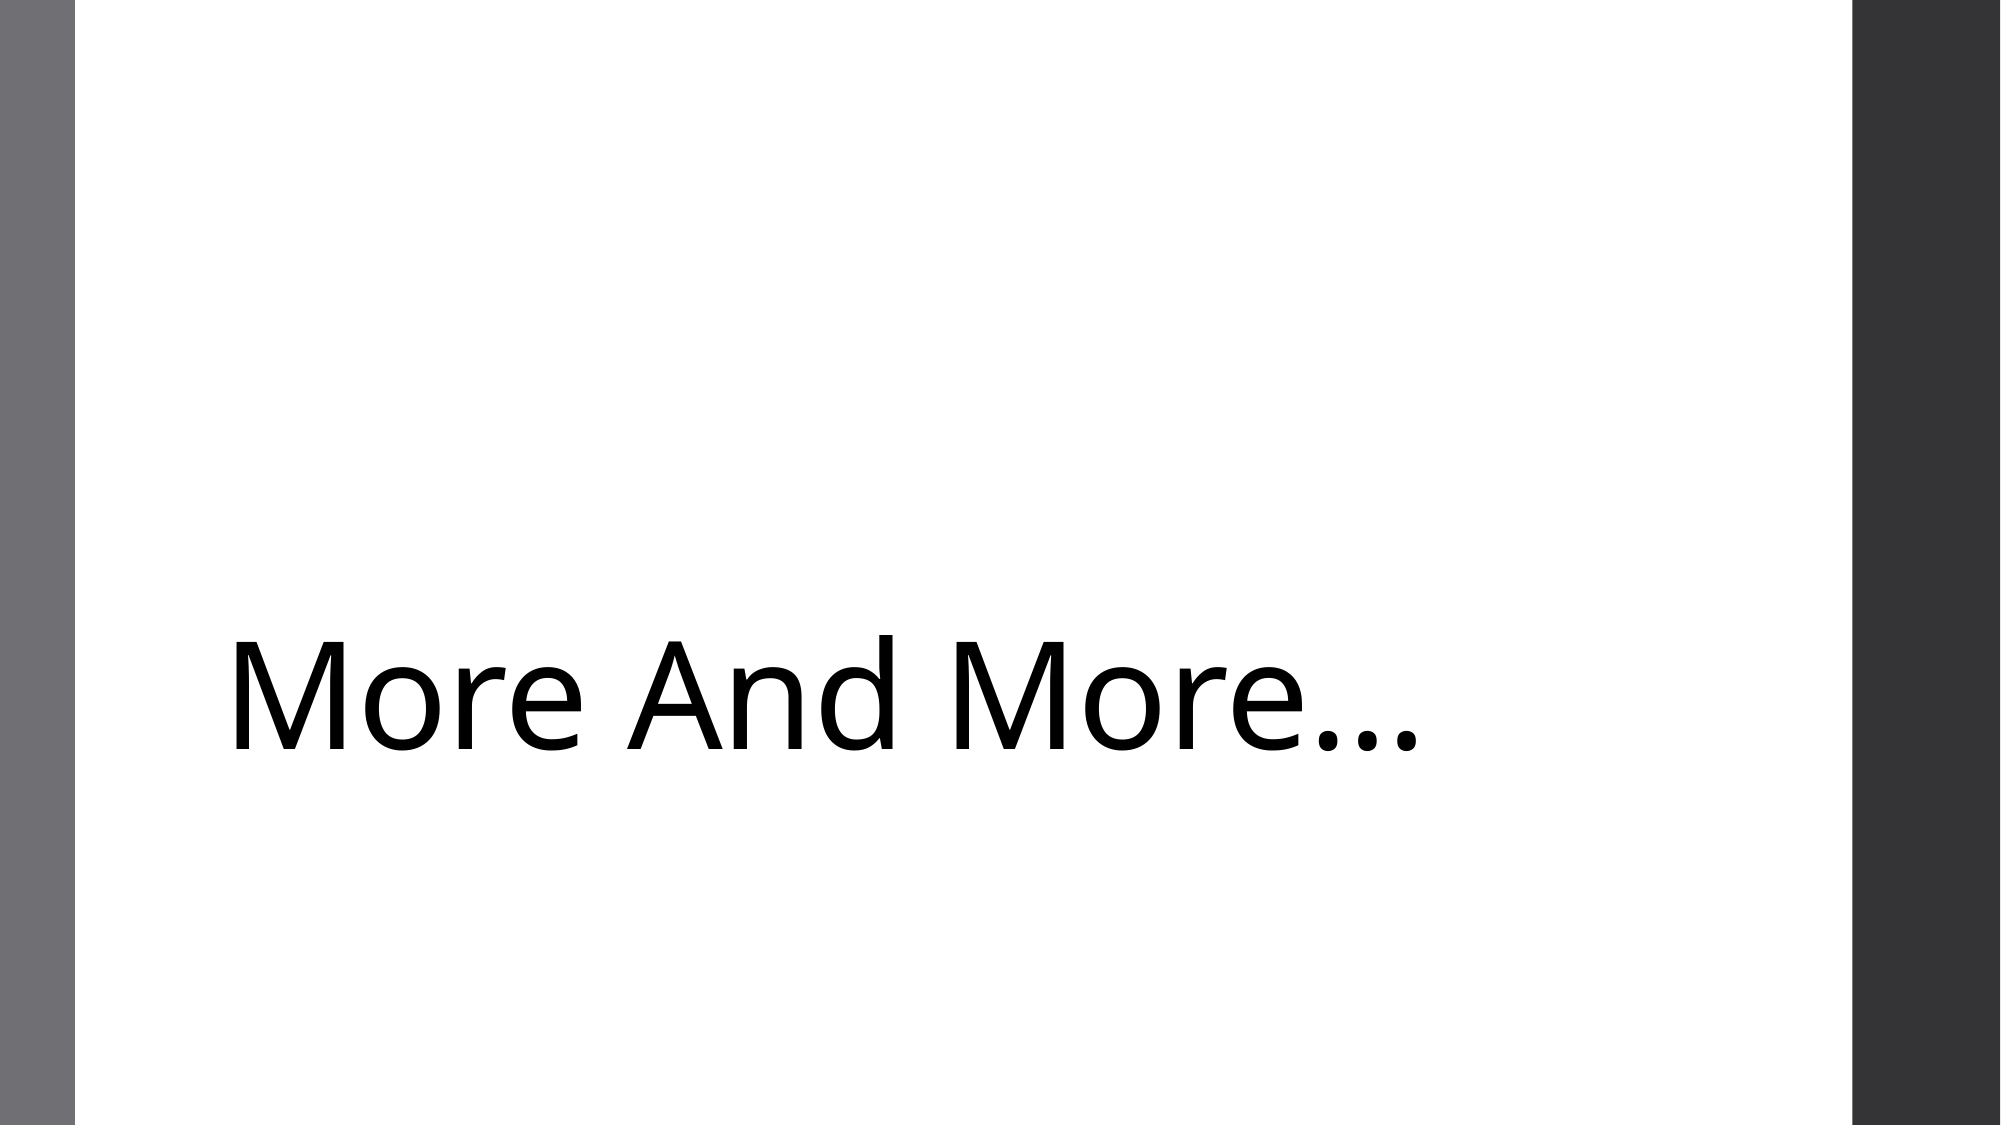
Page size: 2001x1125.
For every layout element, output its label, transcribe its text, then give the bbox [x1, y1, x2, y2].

title More And More… [206, 124, 1752, 788]
